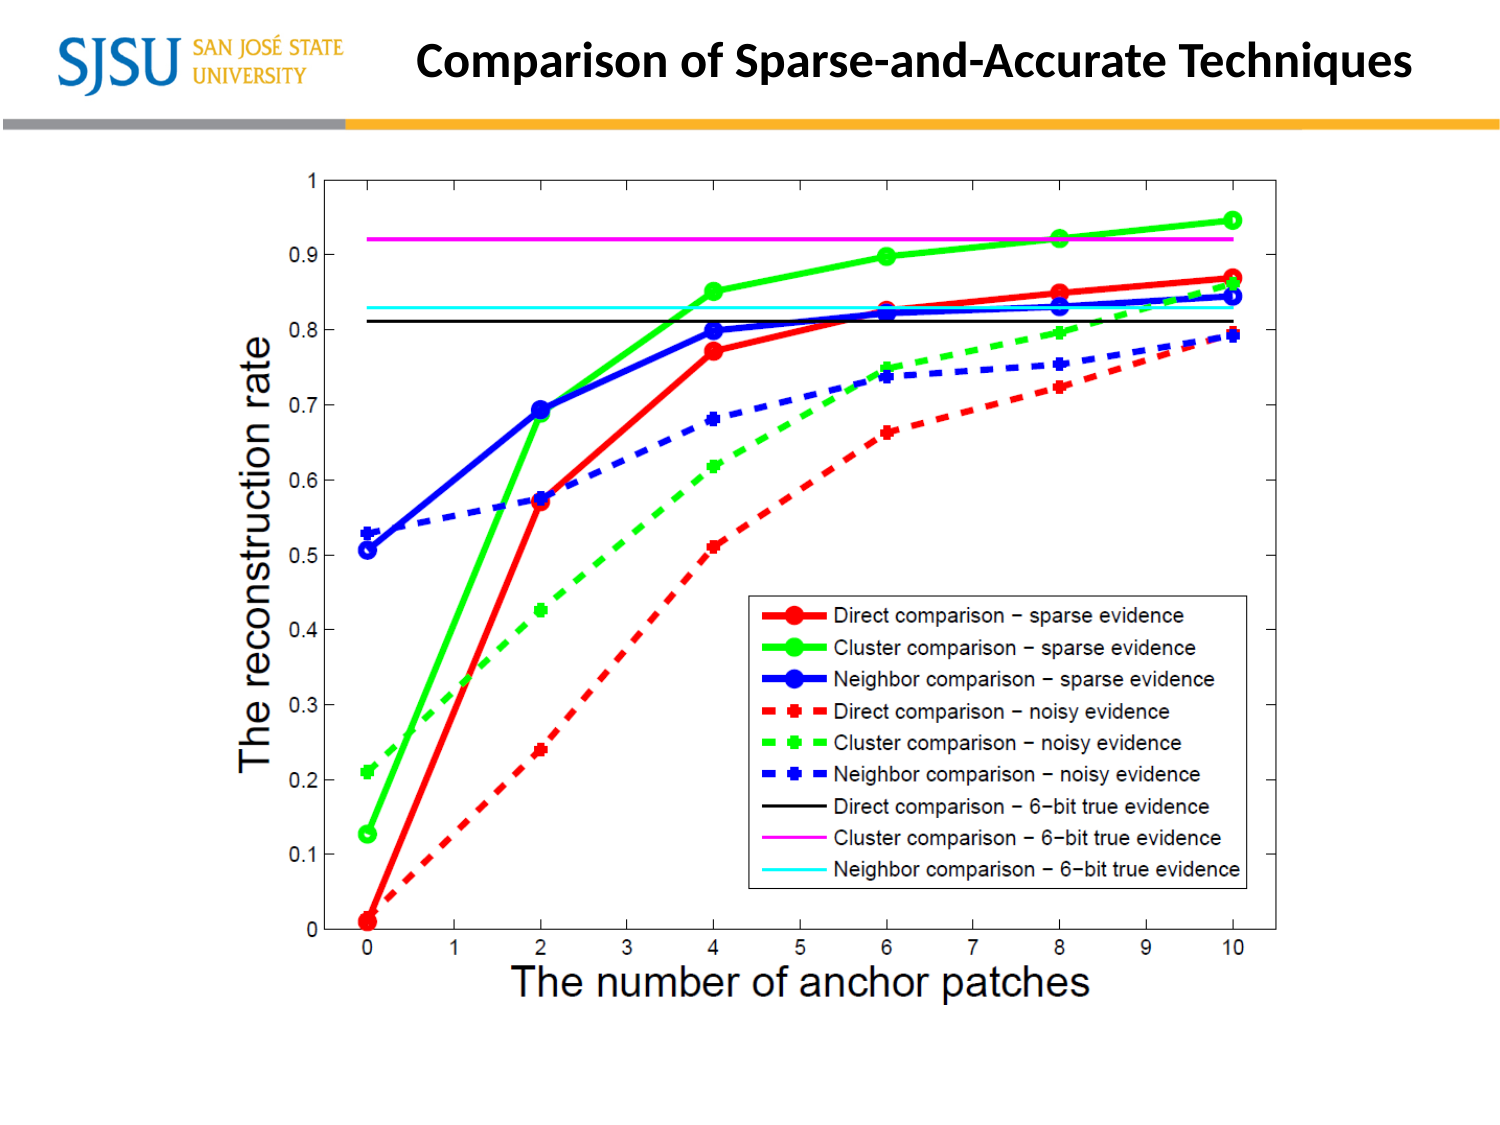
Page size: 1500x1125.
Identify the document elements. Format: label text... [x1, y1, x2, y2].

title Comparison of Sparse-and-Accurate Techniques [354, 12, 1477, 104]
picture [3, 0, 1500, 708]
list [212, 161, 1288, 1005]
